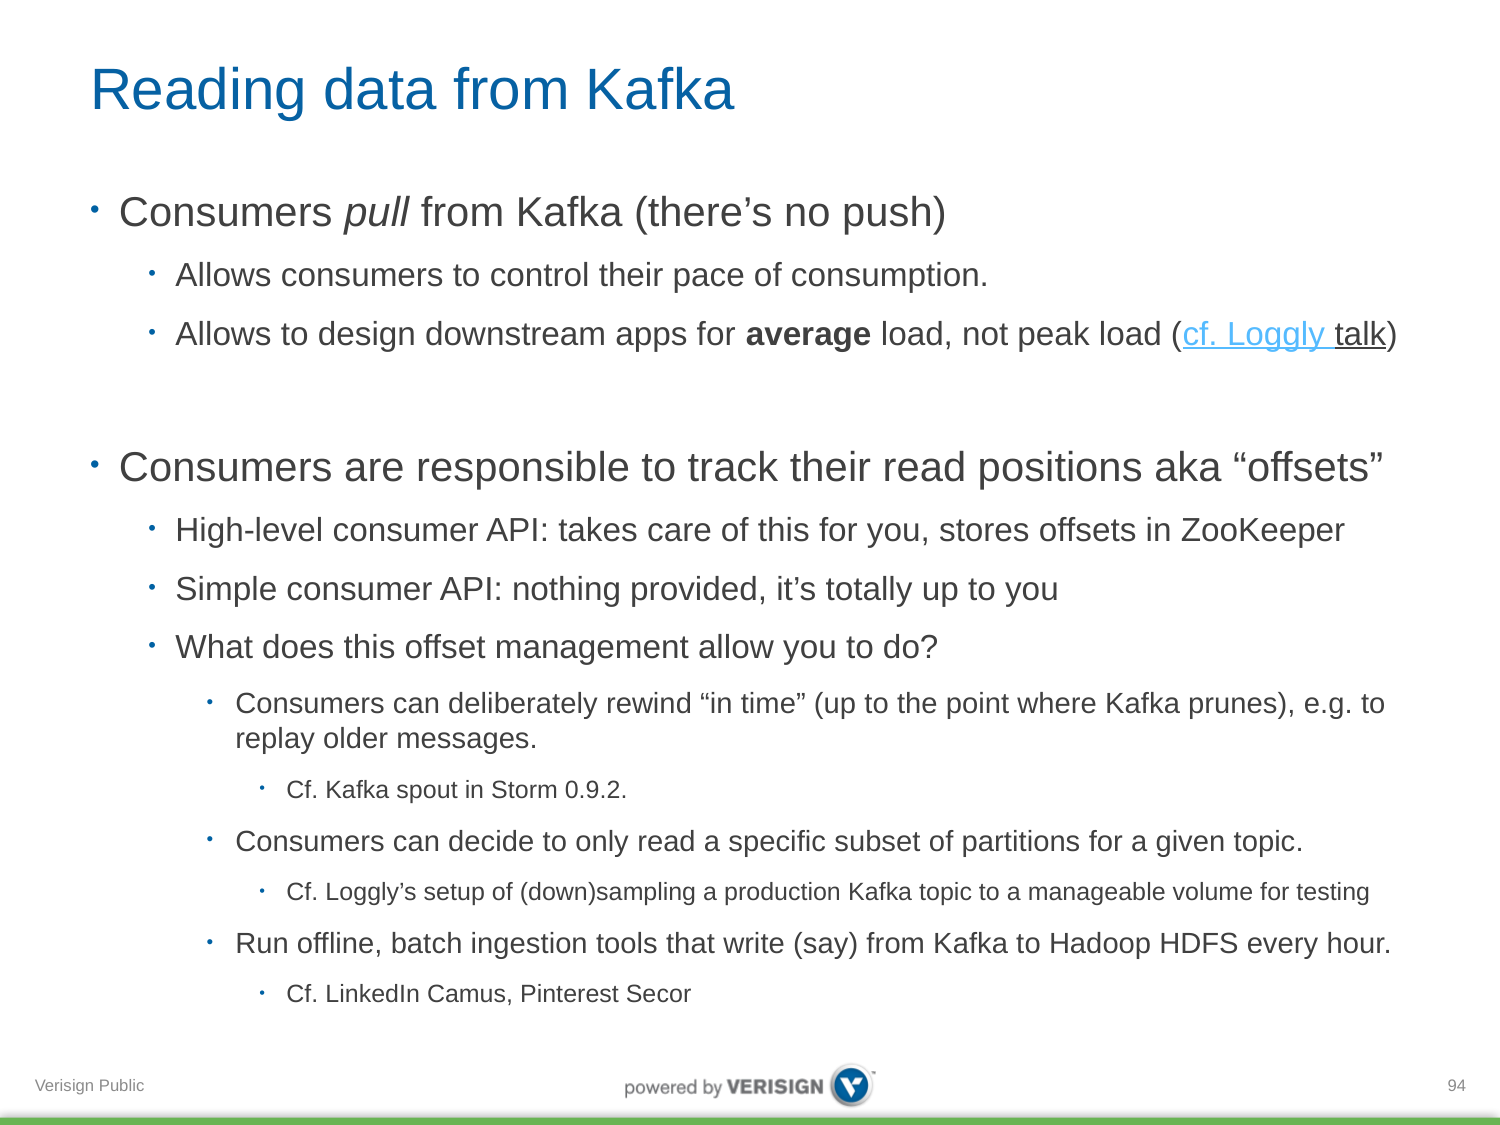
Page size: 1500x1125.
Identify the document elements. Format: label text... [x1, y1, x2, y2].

title Reading data from Kafka [75, 40, 1425, 132]
slide_number 94 [1422, 1072, 1482, 1098]
picture [622, 1058, 878, 1112]
list Consumers pull from Kafka (there’s no push) Allows consumers to control their pace of consumption. Allows to design downstream apps for average load, not peak load (cf. Loggly talk) Consumers are responsible to track their read positions aka “offsets” High-level consumer API: takes care of this for you, stores offsets in ZooKeeper Simple consumer API: nothing provided, it’s totally up to you What does this offset management allow you to do? Consumers can deliberately rewind “in time” (up to the point where Kafka prunes), e.g. to replay older messages. Cf. Kafka spout in Storm 0.9.2. Consumers can decide to only read a specific subset of partitions for a given topic. Cf. Loggly’s setup of (down)sampling a production Kafka topic to a manageable volume for testing Run offline, batch ingestion tools that write (say) from Kafka to Hadoop HDFS every hour. Cf. LinkedIn Camus, Pinterest Secor [75, 176, 1425, 1040]
